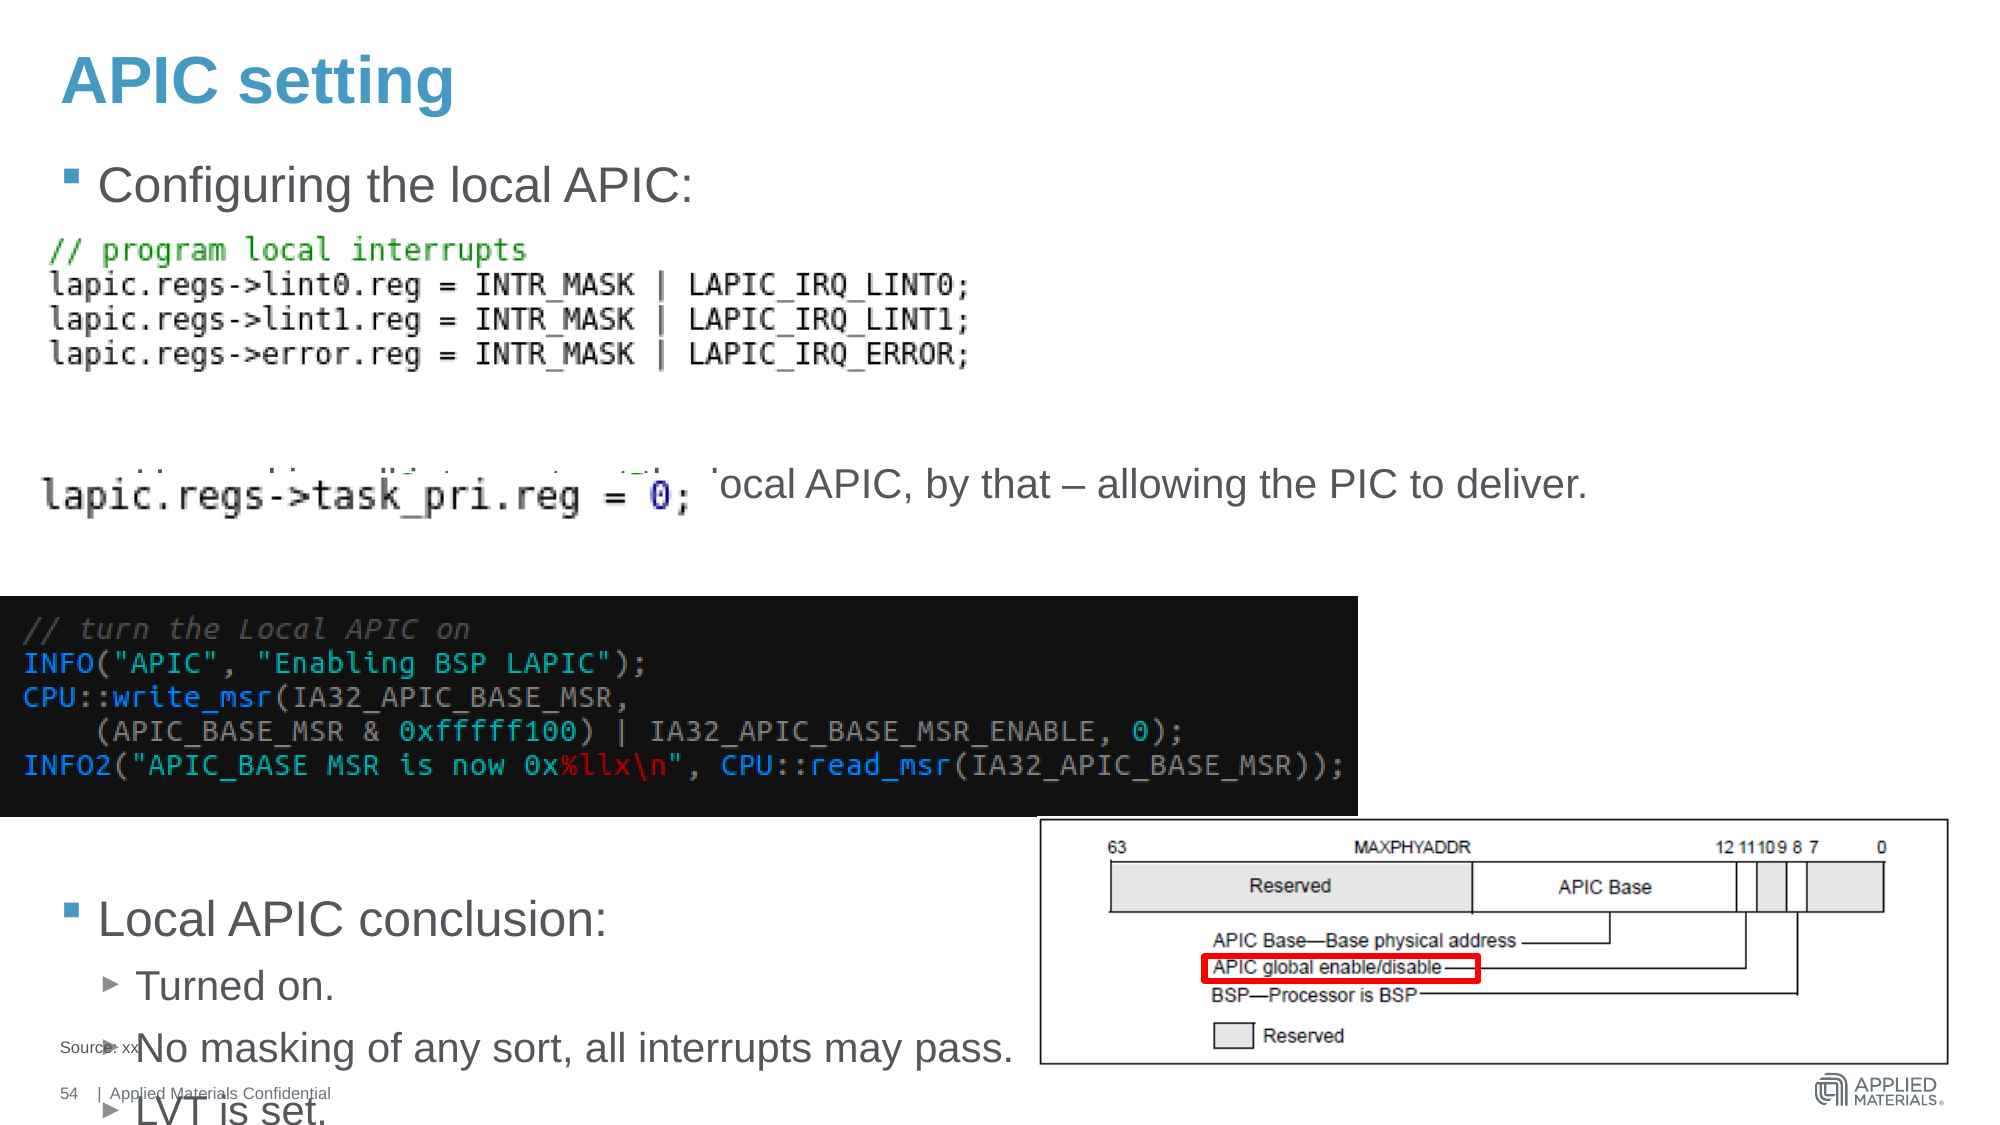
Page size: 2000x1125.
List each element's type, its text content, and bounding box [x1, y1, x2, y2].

list Configuring the local APIC: Unmasking all interrupts at the local APIC, by that – allowing the PIC to deliver. Turning on the local APIC: Local APIC conclusion: Turned on. No masking of any sort, all interrupts may pass. LVT is set. [45, 825, 1031, 1005]
picture [0, 596, 1955, 1069]
slide_number 54 [45, 1078, 165, 1106]
picture [32, 473, 720, 538]
list Configuring the local APIC: Unmasking all interrupts at the local APIC, by that – allowing the PIC to deliver. Turning on the local APIC: Local APIC conclusion: Turned on. No masking of any sort, all interrupts may pass. LVT is set. [45, 145, 1925, 814]
picture [32, 215, 1038, 404]
title APIC setting [45, 29, 1925, 126]
text_box Source: xx [44, 1029, 975, 1065]
